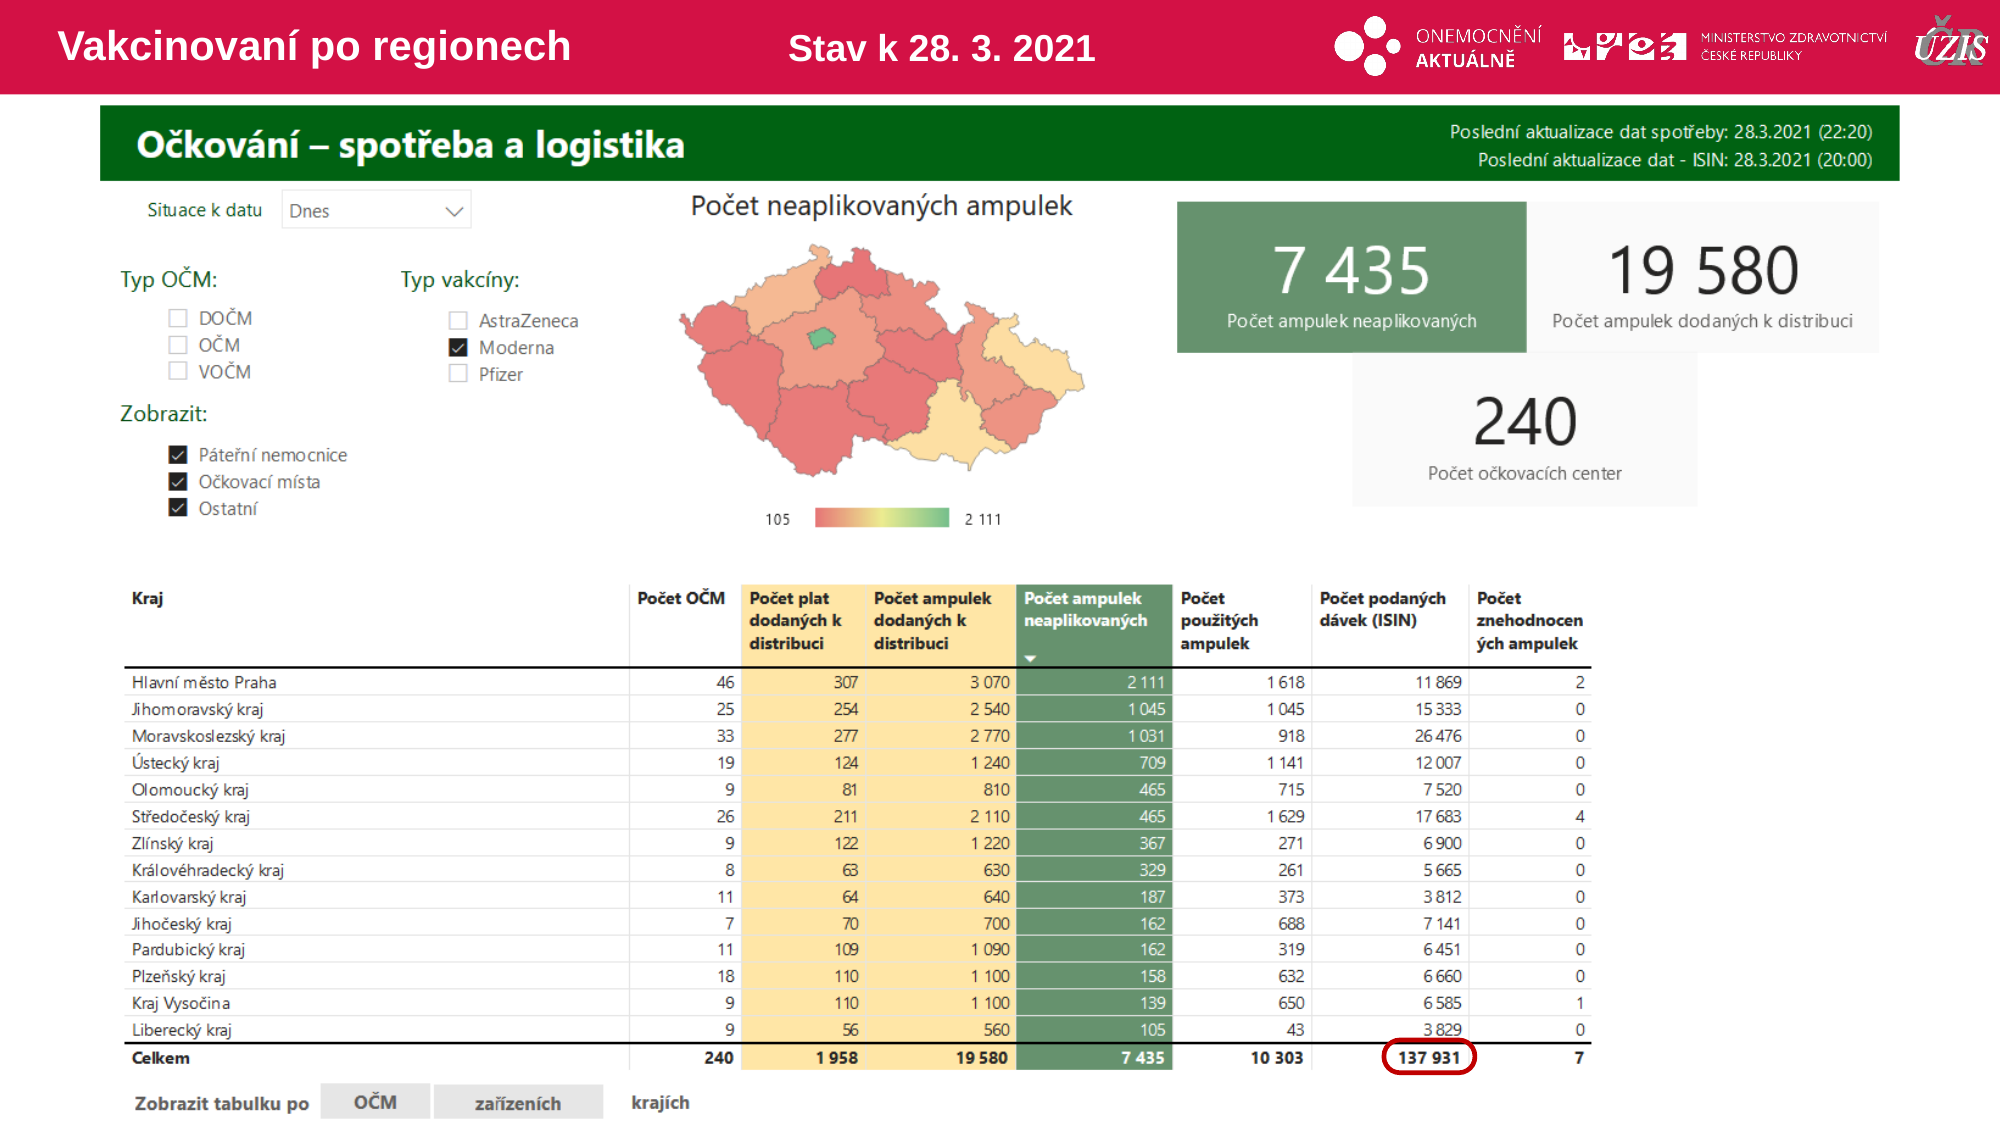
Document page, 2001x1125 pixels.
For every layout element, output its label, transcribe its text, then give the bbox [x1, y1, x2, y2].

picture [99, 103, 1901, 1120]
text_box Stav k 28. 3. 2021 [773, 16, 1218, 77]
title Vakcinovaní po regionech [42, 0, 1262, 95]
picture [1334, 16, 1542, 76]
picture [1915, 15, 1989, 66]
picture [1563, 31, 1888, 60]
